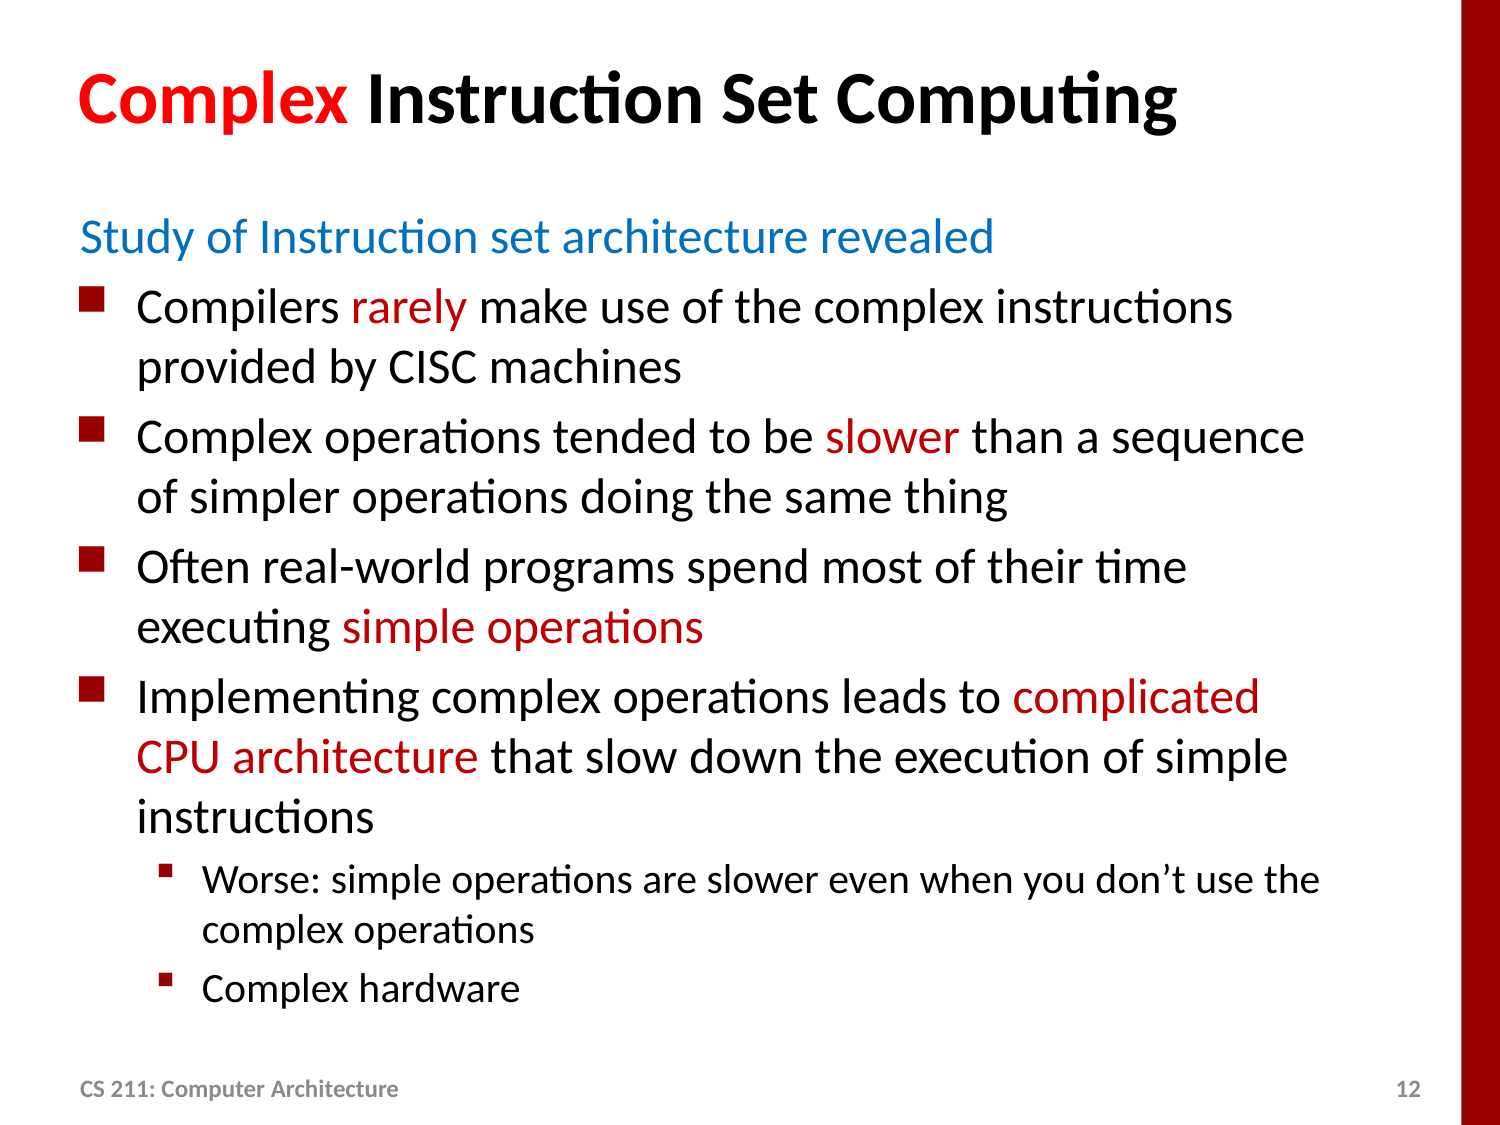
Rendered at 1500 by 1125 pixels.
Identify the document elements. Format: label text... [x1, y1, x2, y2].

title Complex Instruction Set Computing [63, 30, 1310, 157]
footer CS 211: Computer Architecture [65, 1057, 572, 1118]
list Study of Instruction set architecture revealed Compilers rarely make use of the complex instructions provided by CISC machines Complex operations tended to be slower than a sequence of simpler operations doing the same thing Often real-world programs spend most of their time executing simple operations Implementing complex operations leads to complicated CPU architecture that slow down the execution of simple instructions Worse: simple operations are slower even when you don’t use the complex operations Complex hardware [64, 196, 1361, 1048]
